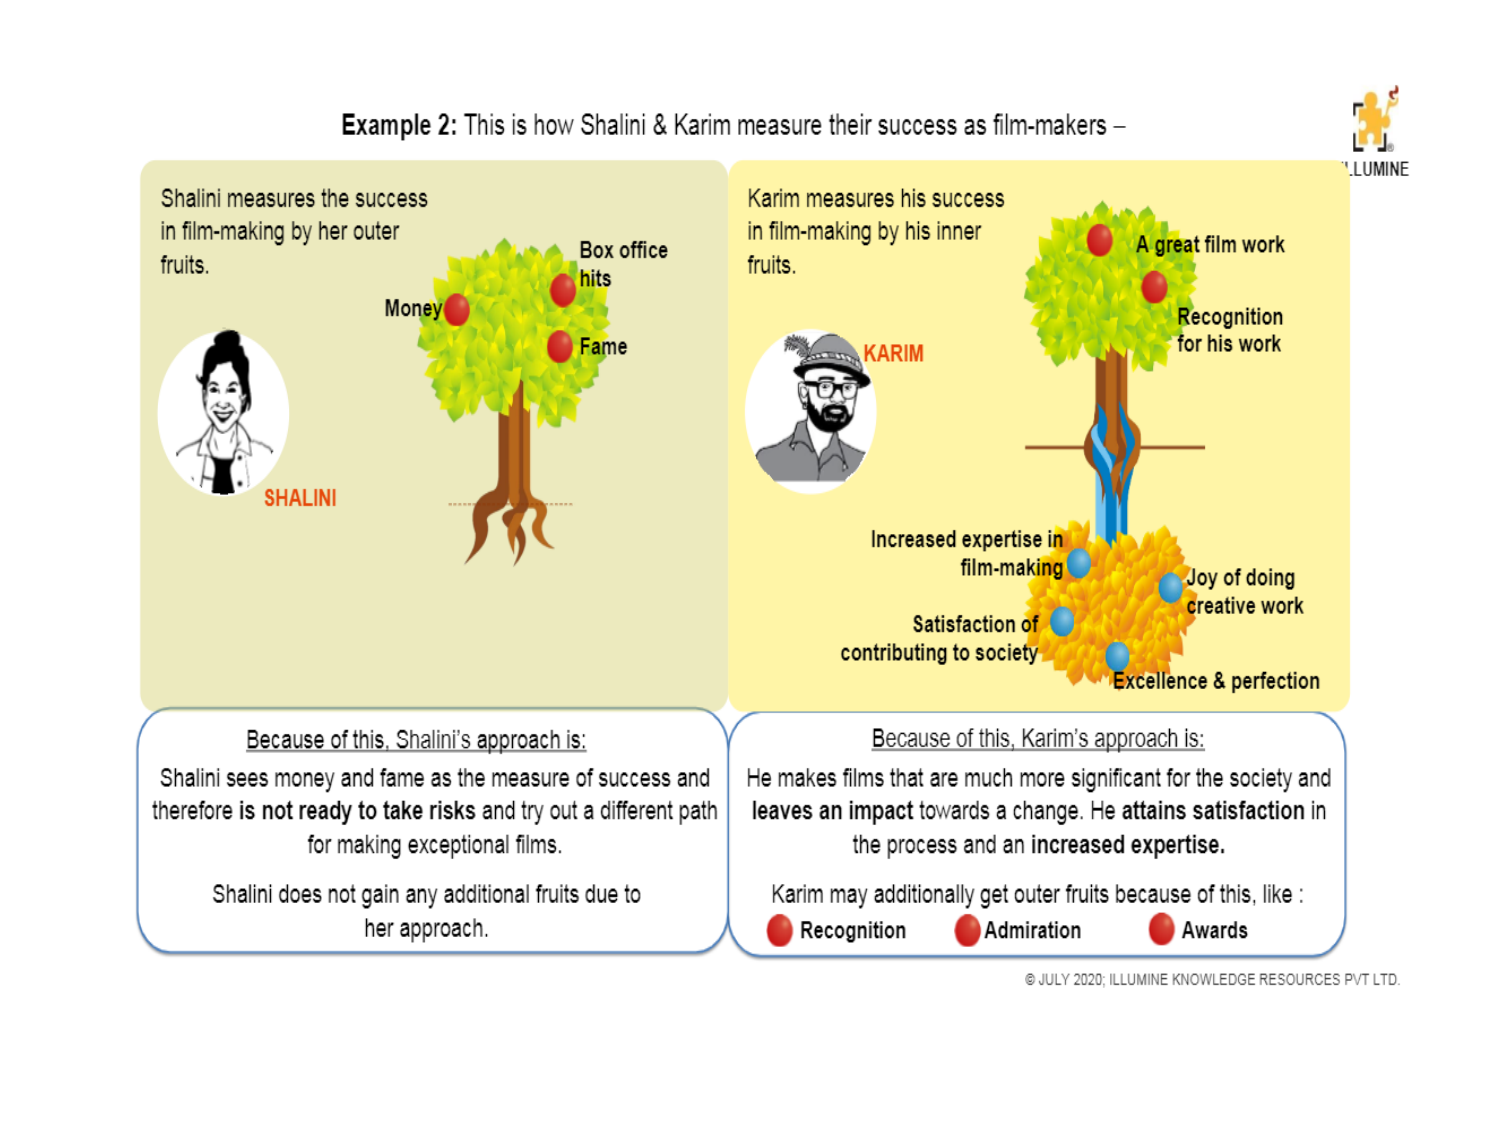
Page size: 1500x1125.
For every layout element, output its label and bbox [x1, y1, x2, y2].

list [89, 74, 1411, 1006]
